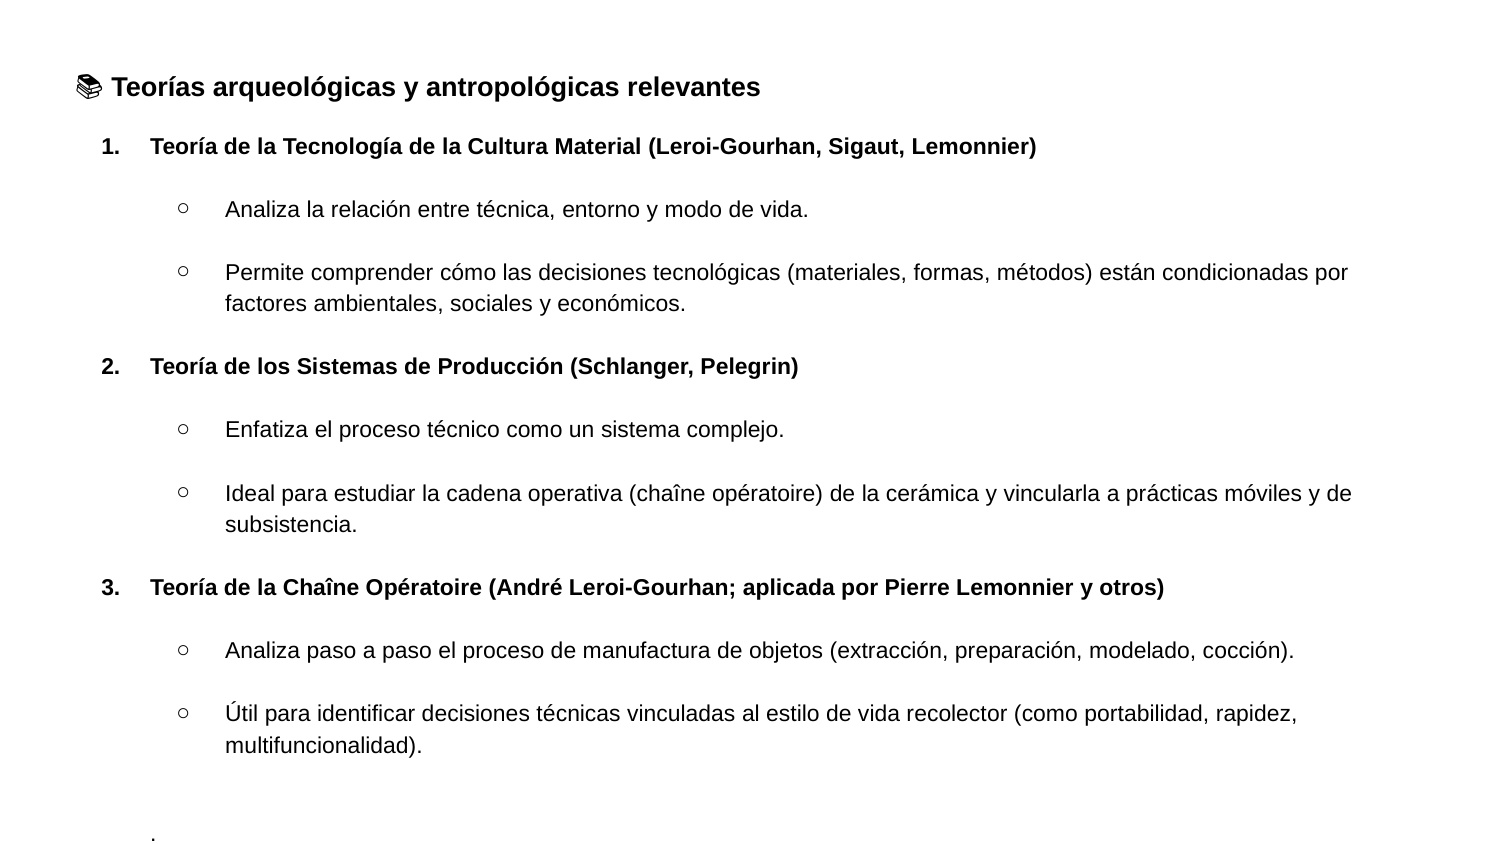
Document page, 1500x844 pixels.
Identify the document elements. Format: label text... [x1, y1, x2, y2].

subtitle 📚 Teorías arqueológicas y antropológicas relevantes Teoría de la Tecnología de la Cultura Material (Leroi-Gourhan, Sigaut, Lemonnier) Analiza la relación entre técnica, entorno y modo de vida. Permite comprender cómo las decisiones tecnológicas (materiales, formas, métodos) están condicionadas por factores ambientales, sociales y económicos. Teoría de los Sistemas de Producción (Schlanger, Pelegrin) Enfatiza el proceso técnico como un sistema complejo. Ideal para estudiar la cadena operativa (chaîne opératoire) de la cerámica y vincularla a prácticas móviles y de subsistencia. Teoría de la Chaîne Opératoire (André Leroi-Gourhan; aplicada por Pierre Lemonnier y otros) Analiza paso a paso el proceso de manufactura de objetos (extracción, preparación, modelado, cocción). Útil para identificar decisiones técnicas vinculadas al estilo de vida recolector (como portabilidad, rapidez, multifuncionalidad). . [60, 49, 1409, 121]
